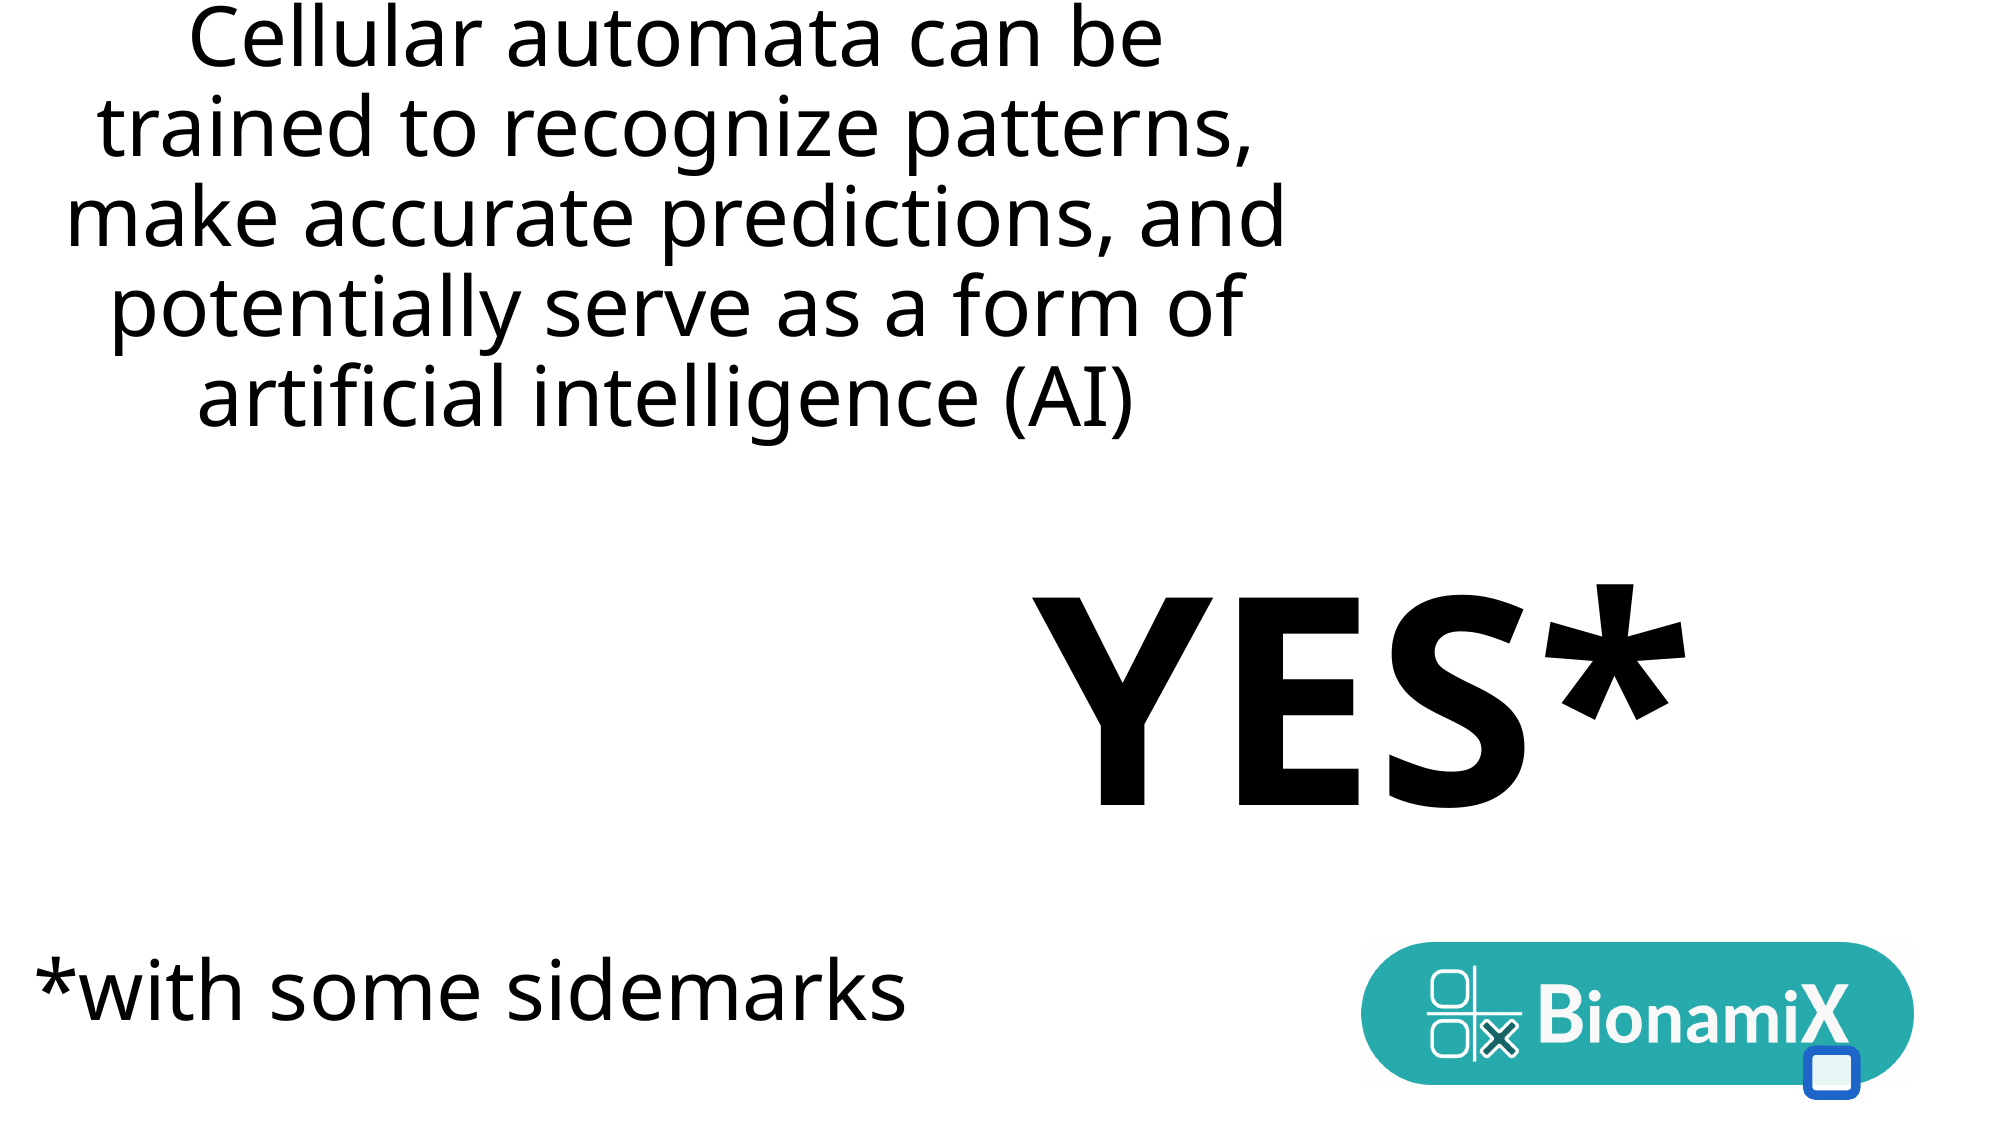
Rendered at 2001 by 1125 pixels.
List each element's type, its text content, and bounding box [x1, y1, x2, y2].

title Cellular automata can be trained to recognize patterns, make accurate predictions, and potentially serve as a form of artificial intelligence (AI) [33, 249, 1321, 452]
picture [1361, 941, 1914, 1085]
text_box *with some sidemarks [0, 844, 1165, 1047]
slide_number 40 [1412, 1085, 1863, 1103]
text_box YES* [1006, 516, 1722, 876]
